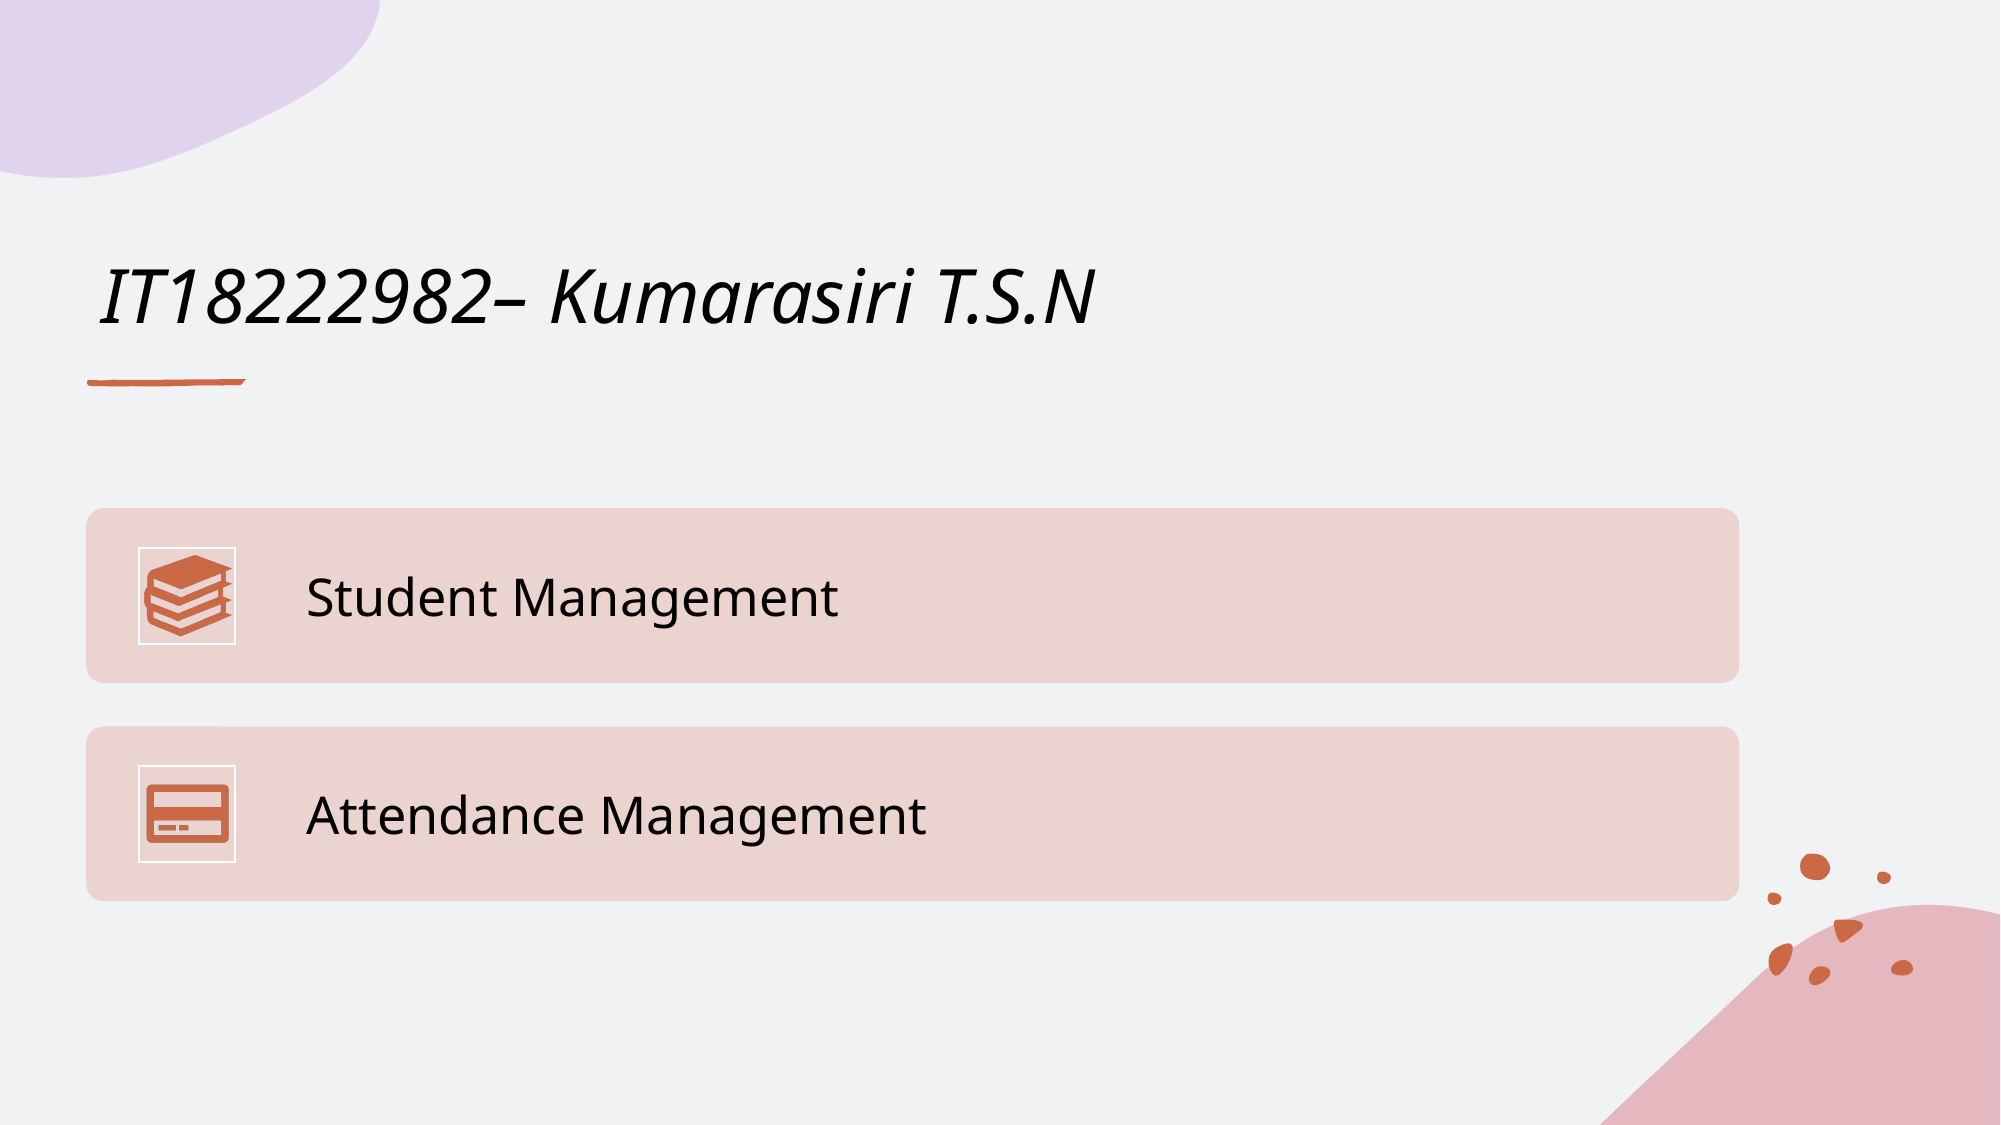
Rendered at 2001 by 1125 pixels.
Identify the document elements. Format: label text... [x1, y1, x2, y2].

title IT18222982– Kumarasiri T.S.N [86, 129, 1740, 347]
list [86, 413, 1740, 996]
